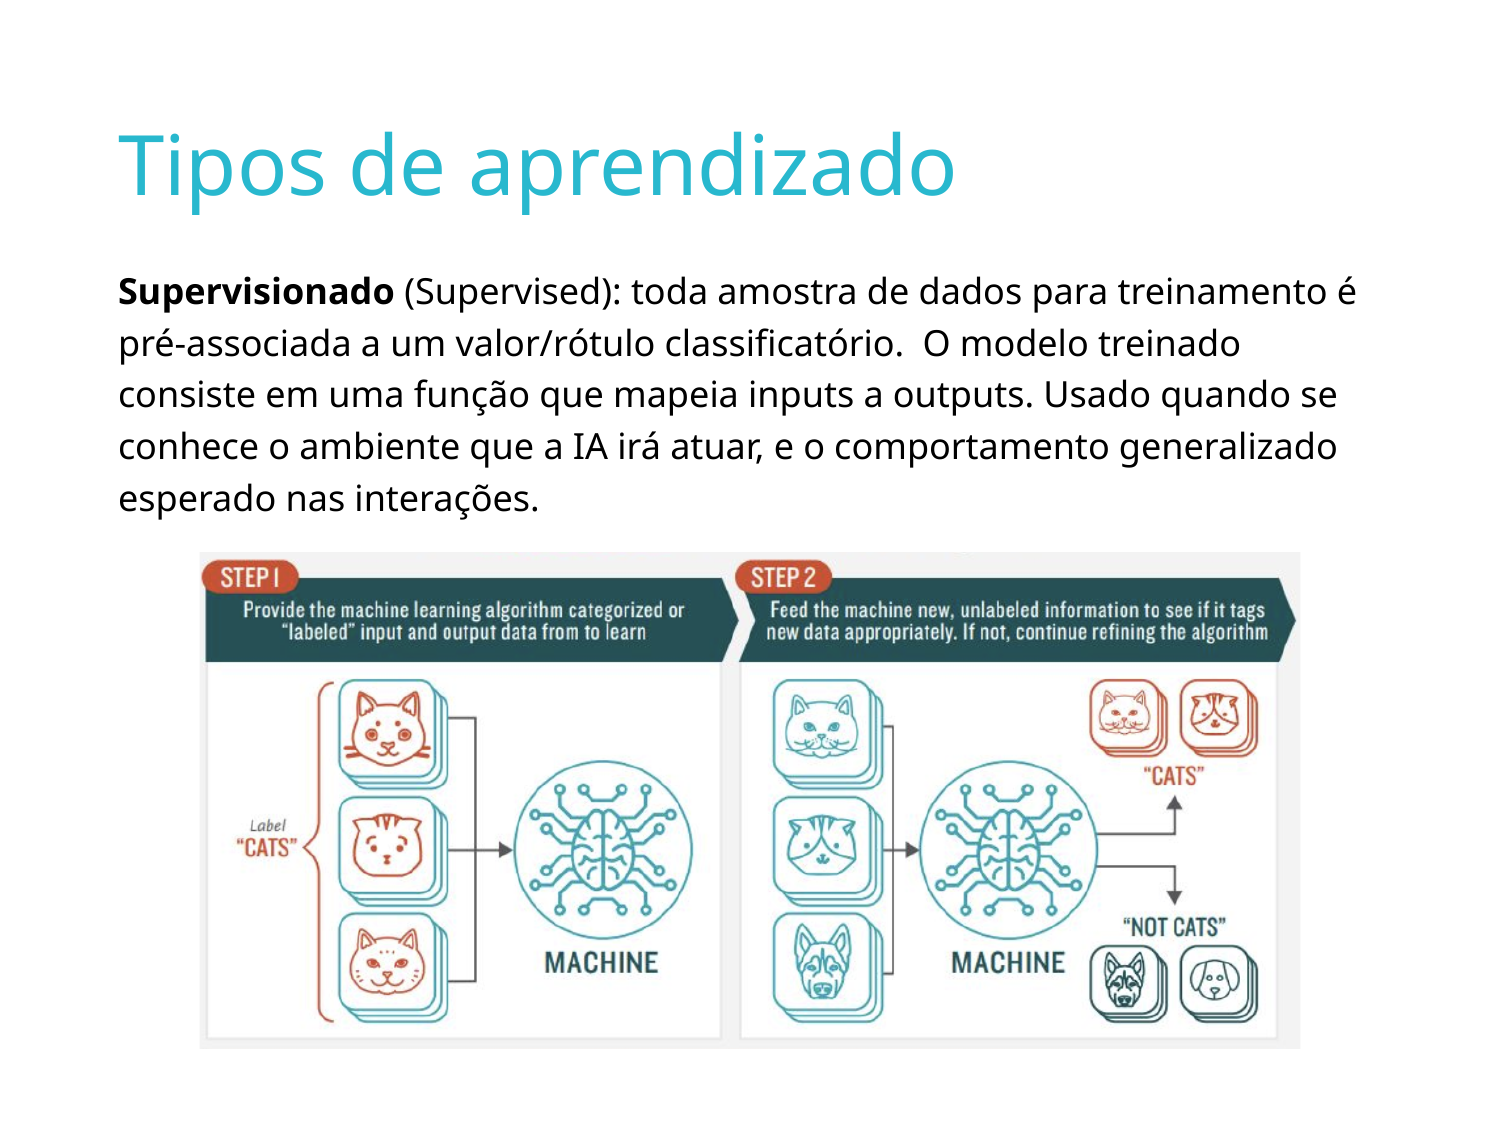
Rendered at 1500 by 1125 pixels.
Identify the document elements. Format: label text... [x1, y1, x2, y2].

picture [199, 552, 1301, 1049]
title Tipos de aprendizado [103, 59, 1397, 251]
list Supervisionado (Supervised): toda amostra de dados para treinamento é pré-associada a um valor/rótulo classificatório. O modelo treinado consiste em uma função que mapeia inputs a outputs. Usado quando se conhece o ambiente que a IA irá atuar, e o comportamento generalizado esperado nas interações. [103, 251, 1397, 531]
